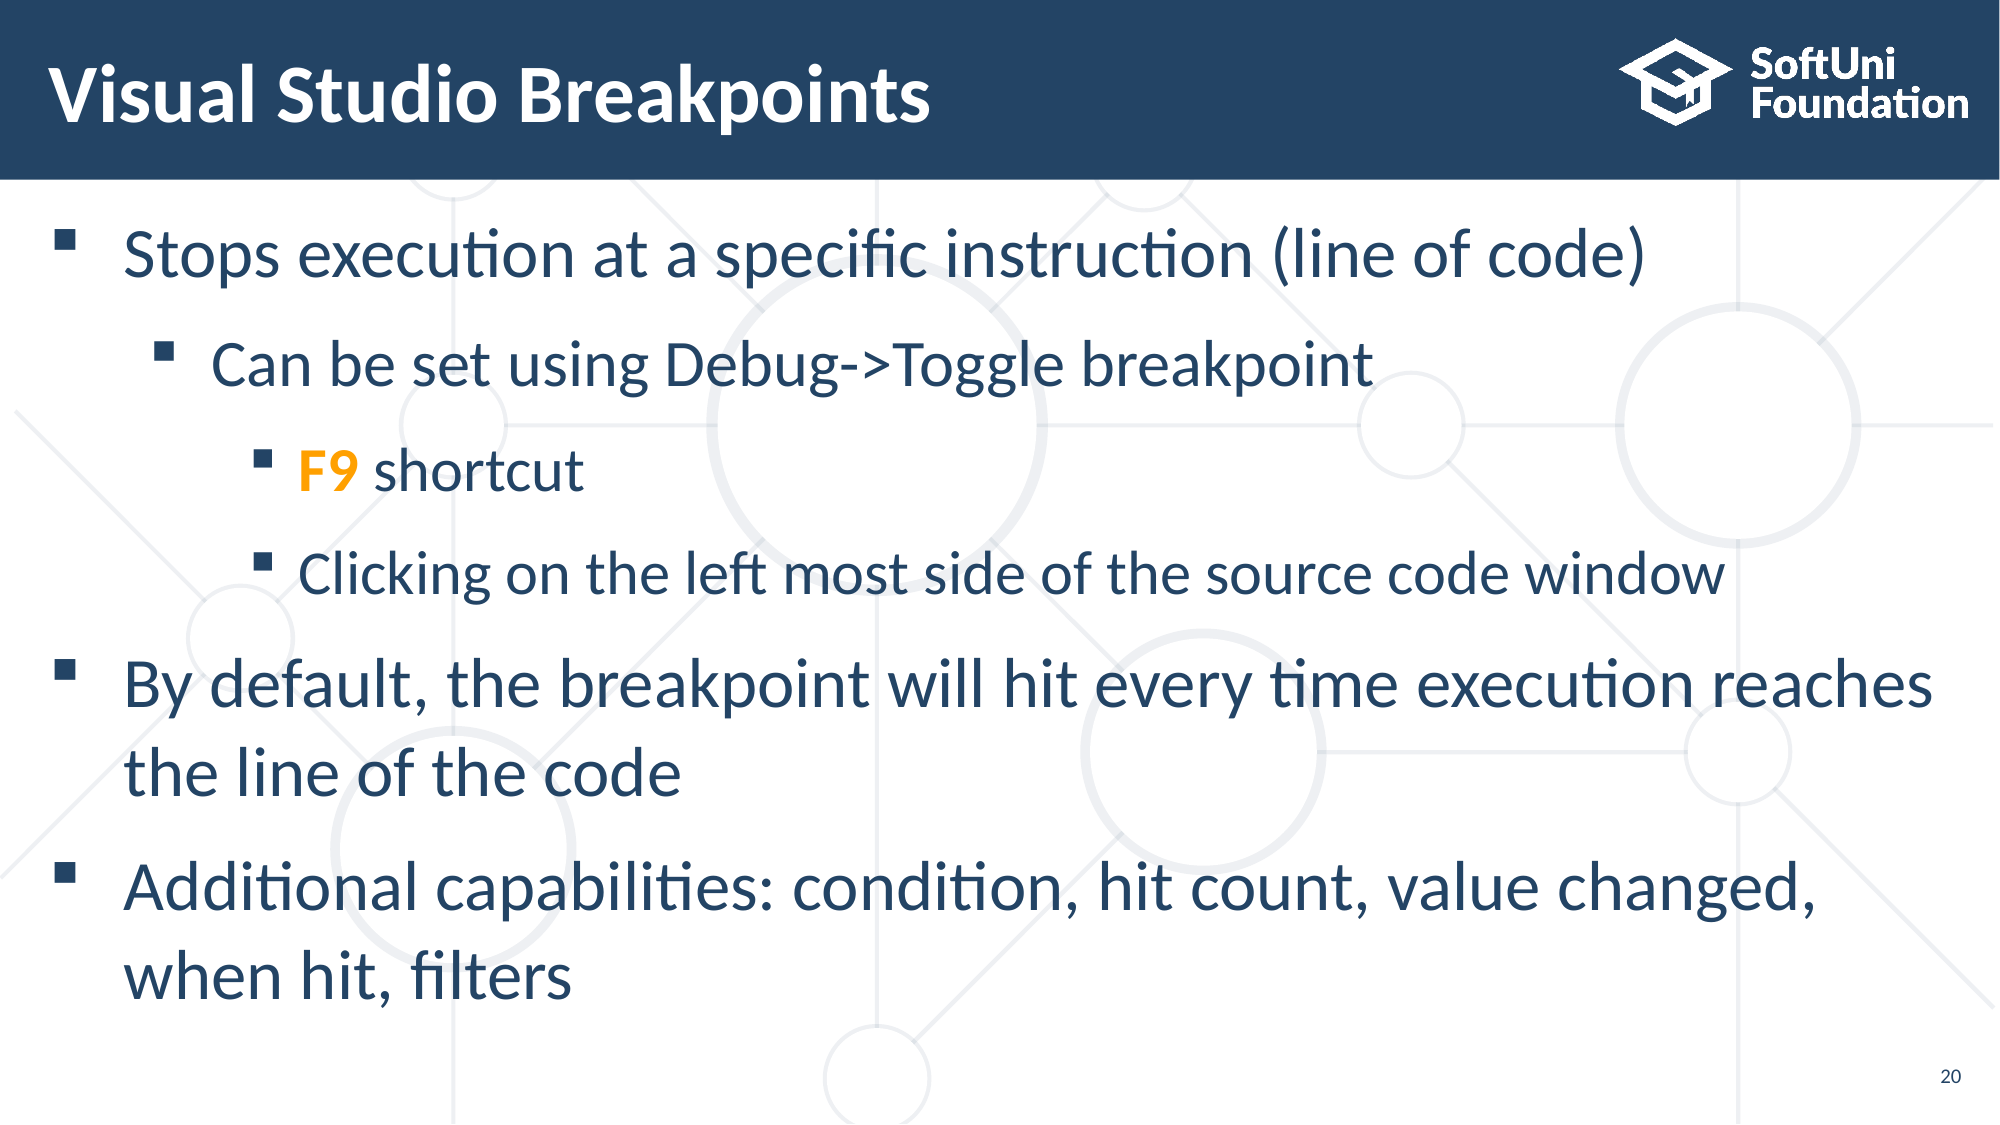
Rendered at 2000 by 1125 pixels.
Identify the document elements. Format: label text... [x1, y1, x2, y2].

title Visual Studio Breakpoints [31, 16, 1591, 162]
picture [1618, 38, 1968, 126]
slide_number 20 [1896, 1049, 1968, 1101]
list Stops execution at a specific instruction (line of code) Can be set using Debug->Toggle breakpoint F9 shortcut Clicking on the left most side of the source code window By default, the breakpoint will hit every time execution reaches the line of the code Additional capabilities: condition, hit count, value changed, when hit, filters [31, 196, 1970, 1050]
